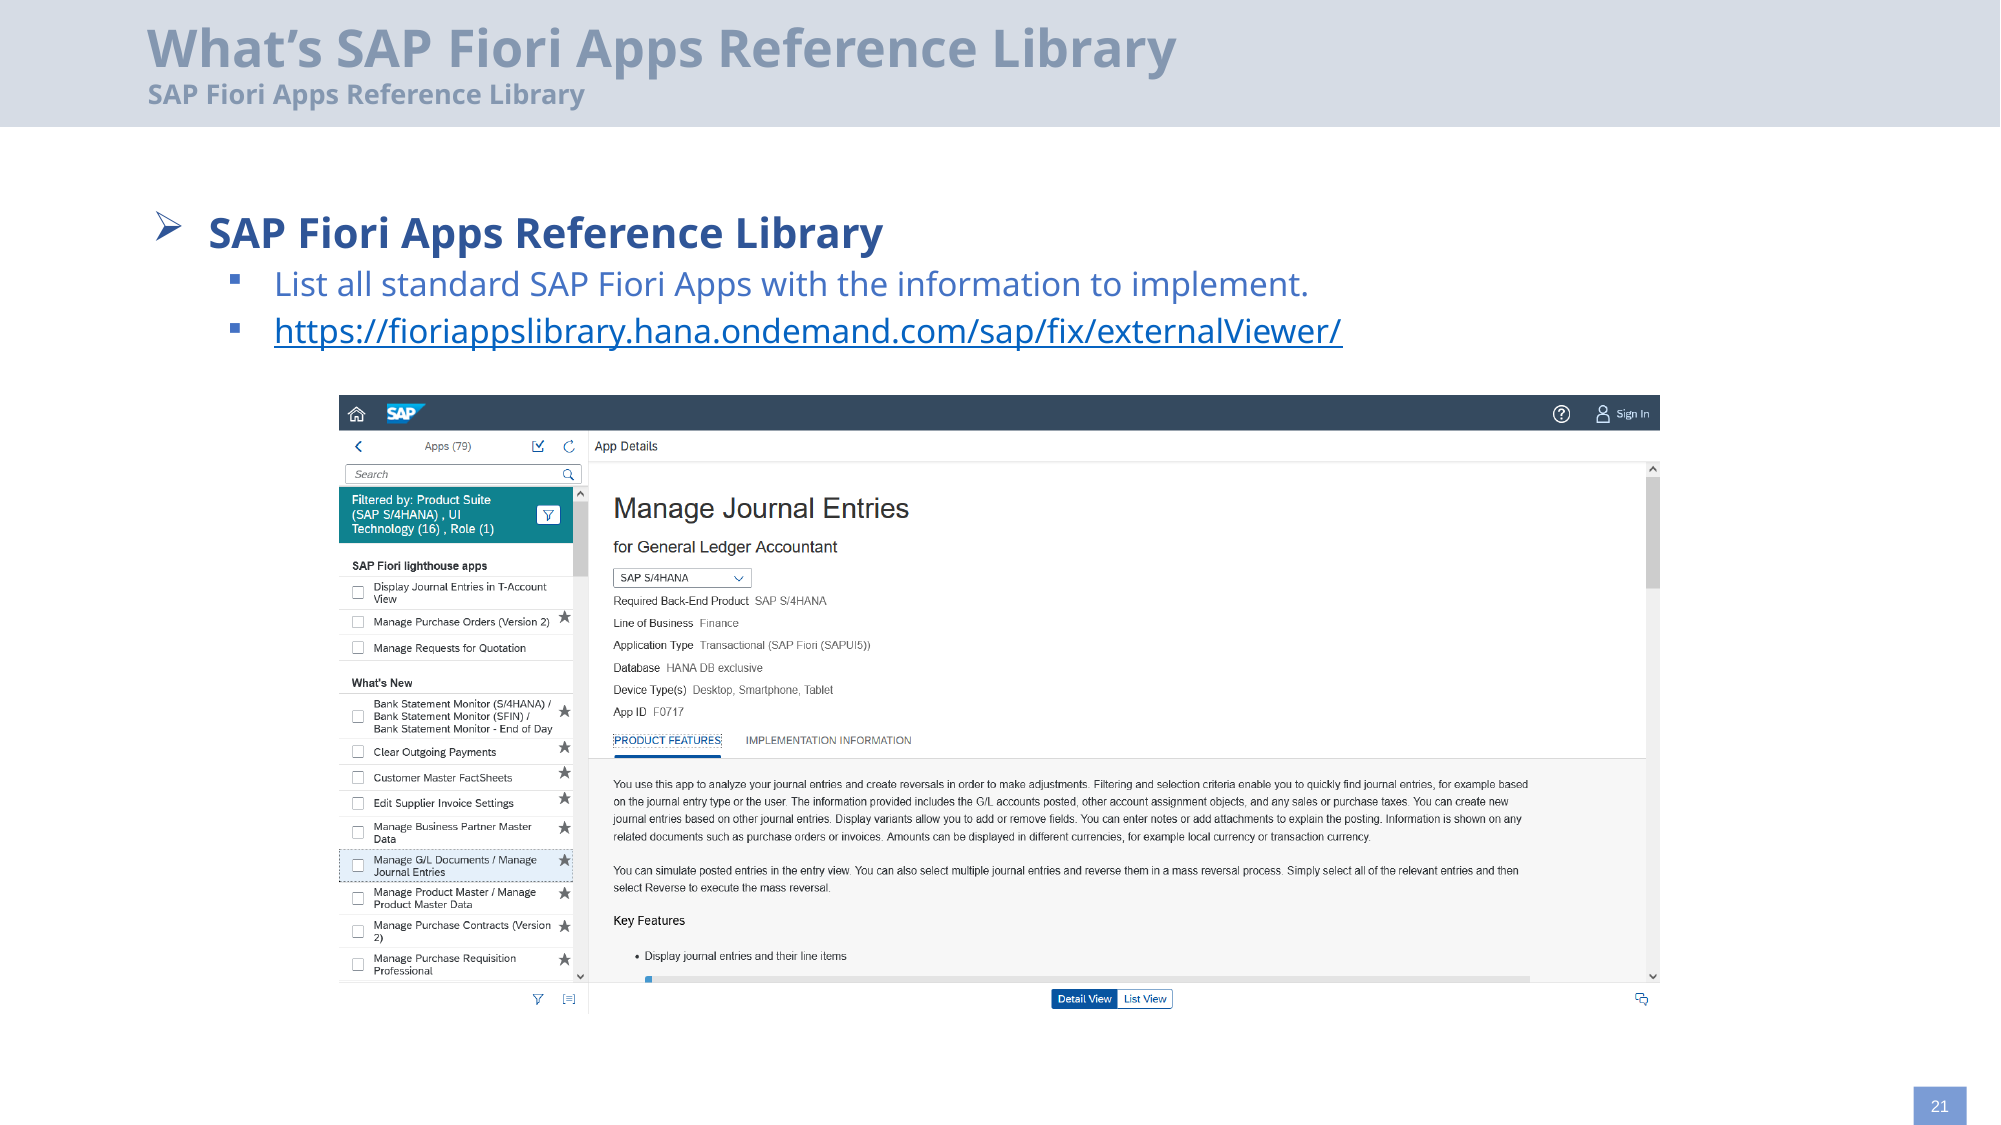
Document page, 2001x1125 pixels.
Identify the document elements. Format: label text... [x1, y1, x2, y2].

picture [339, 395, 1661, 1014]
list SAP Fiori Apps Reference Library List all standard SAP Fiori Apps with the information to implement. https://fioriappslibrary.hana.ondemand.com/sap/fix/externalViewer/ [137, 199, 1863, 1014]
title What’s SAP Fiori Apps Reference Library SAP Fiori Apps Reference Library [133, 0, 1867, 128]
